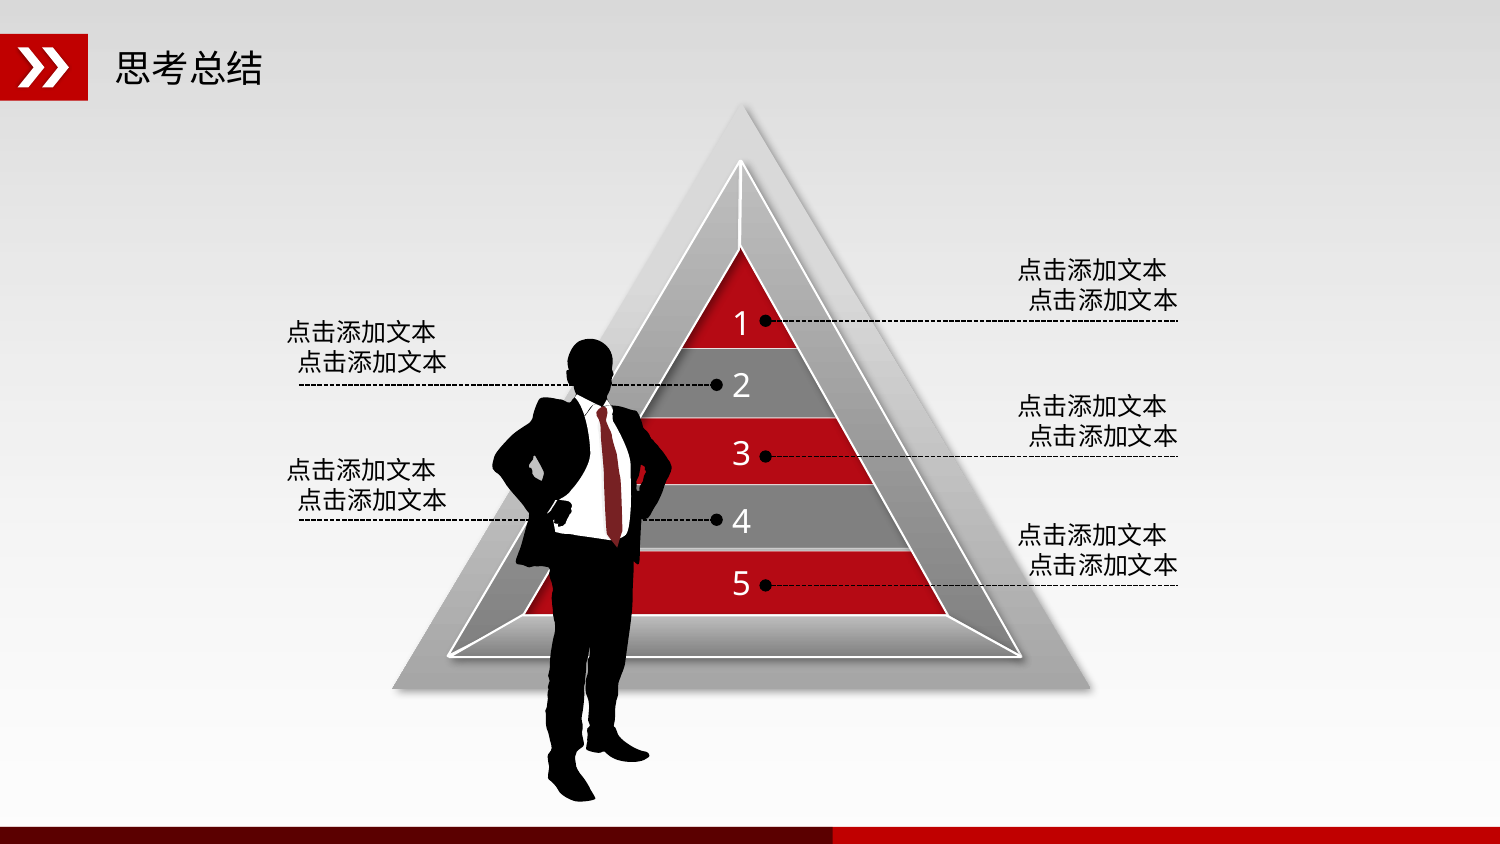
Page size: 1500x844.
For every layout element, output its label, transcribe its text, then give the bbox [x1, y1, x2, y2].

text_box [265, 446, 486, 523]
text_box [765, 511, 1211, 589]
text_box [677, 598, 1093, 692]
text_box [765, 383, 1211, 460]
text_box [447, 160, 1022, 658]
text_box [390, 601, 486, 692]
text_box [705, 100, 778, 159]
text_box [265, 308, 717, 386]
text_box 思考总结 [99, 37, 280, 97]
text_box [677, 446, 717, 523]
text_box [765, 247, 1211, 324]
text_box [491, 338, 673, 803]
